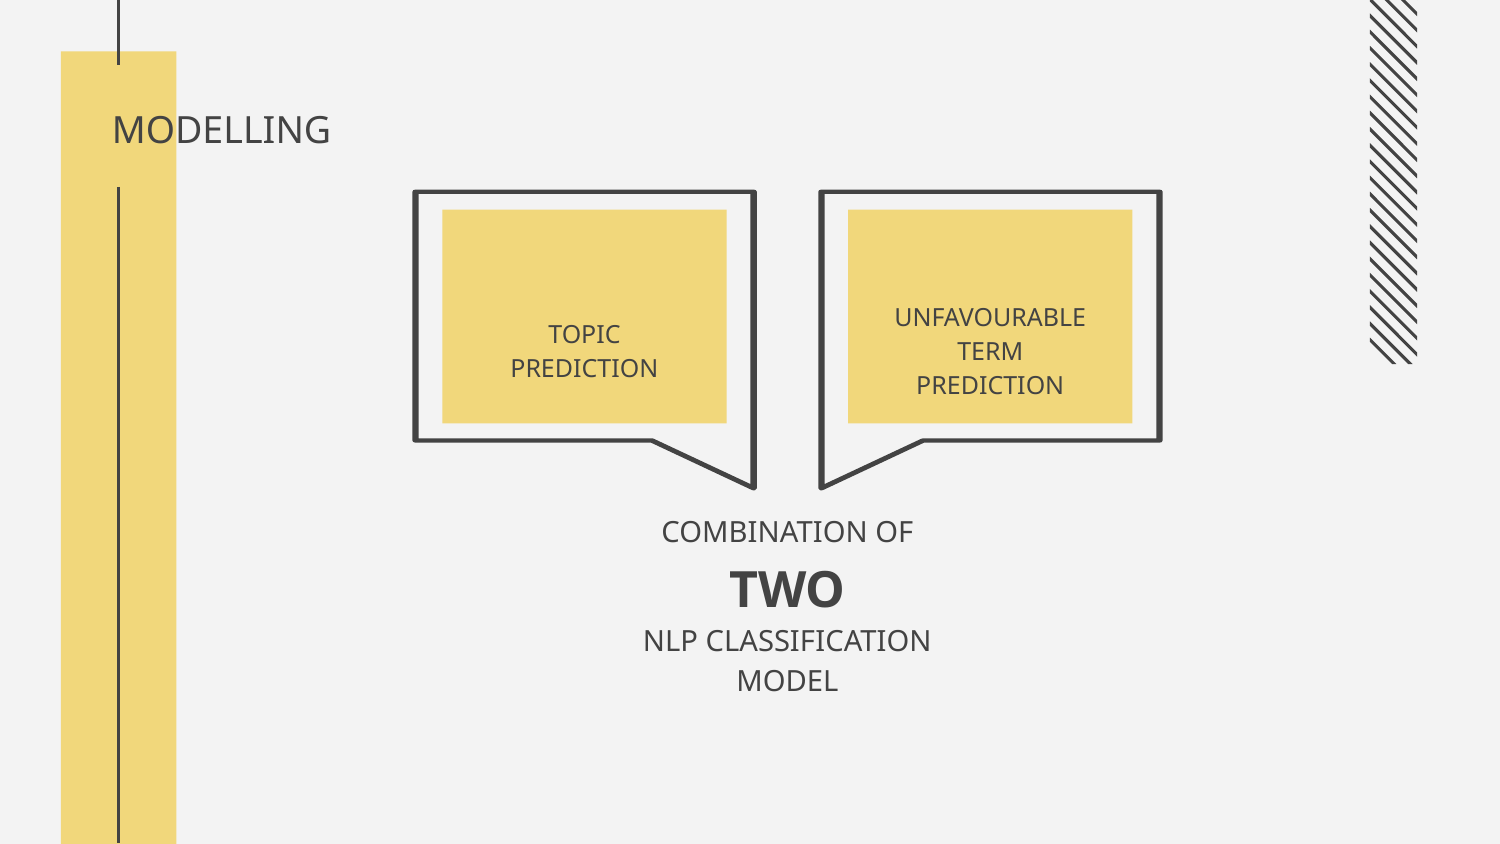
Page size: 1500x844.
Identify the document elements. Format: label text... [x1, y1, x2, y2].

text_box [412, 189, 757, 490]
text_box [818, 189, 1163, 490]
title MODELLING [96, 67, 441, 190]
subtitle COMBINATION OF TWO NLP CLASSIFICATION MODEL [623, 490, 952, 676]
subtitle UNFAVOURABLE TERM PREDICTION [848, 209, 1133, 424]
subtitle TOPIC PREDICTION [442, 209, 727, 424]
